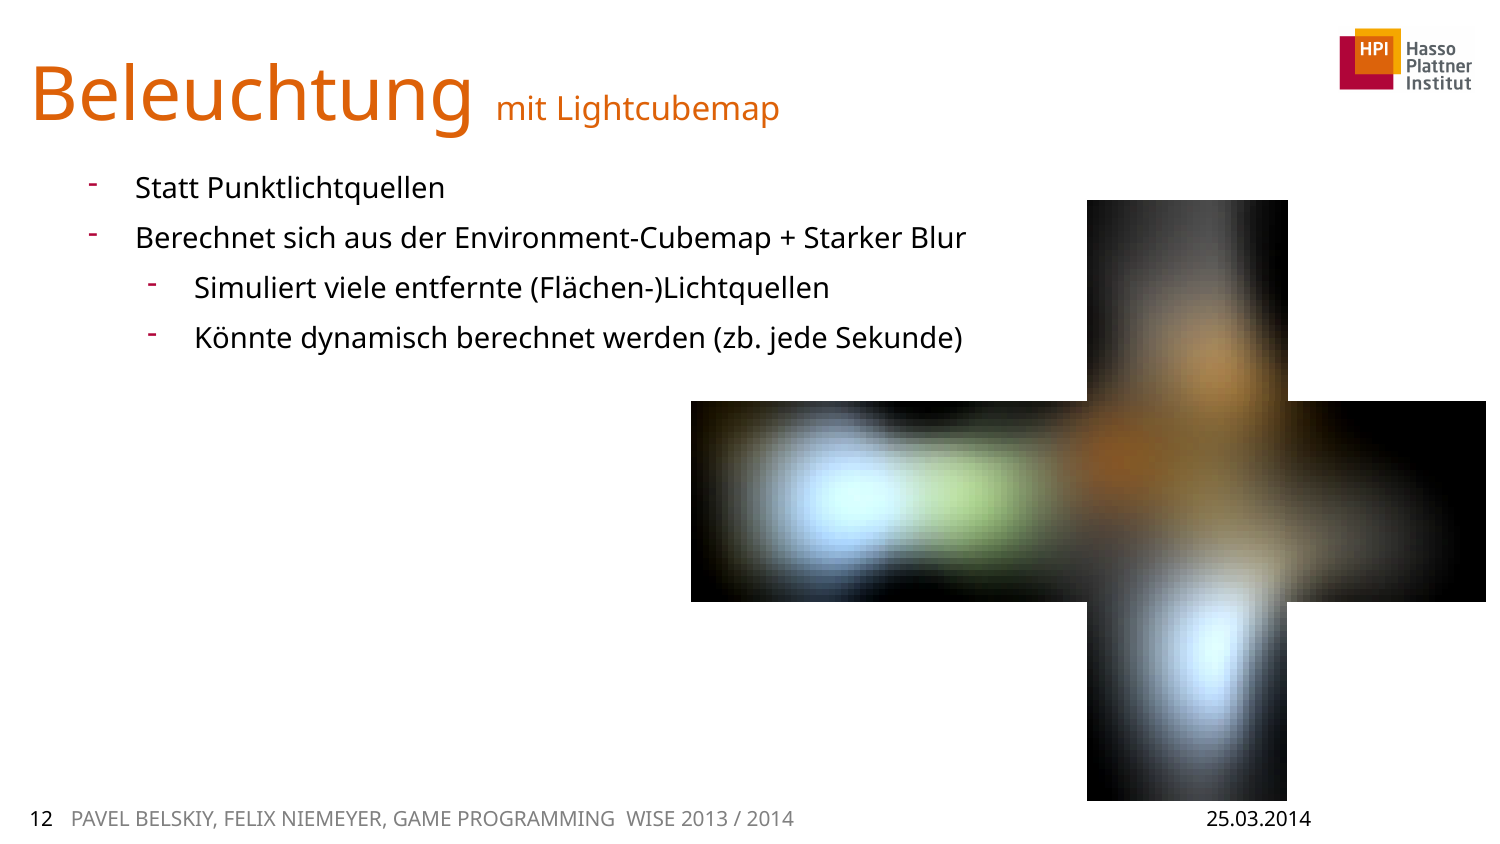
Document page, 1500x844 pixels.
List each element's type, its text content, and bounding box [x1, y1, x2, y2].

picture [1338, 26, 1475, 93]
slide_number 12 [29, 805, 65, 836]
footer PAVEL BELSKIY, FELIX NIEMEYER, GAME PROGRAMMING WISE 2013 / 2014 [70, 805, 1182, 836]
picture [691, 199, 1486, 801]
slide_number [1187, 805, 1312, 836]
list Statt Punktlichtquellen Berechnet sich aus der Environment-Cubemap + Starker Blur Simuliert viele entfernte (Flächen-)Lichtquellen Könnte dynamisch berechnet werden (zb. jede Sekunde) [29, 159, 1312, 783]
title Beleuchtung mit Lightcubemap [29, 38, 1312, 159]
